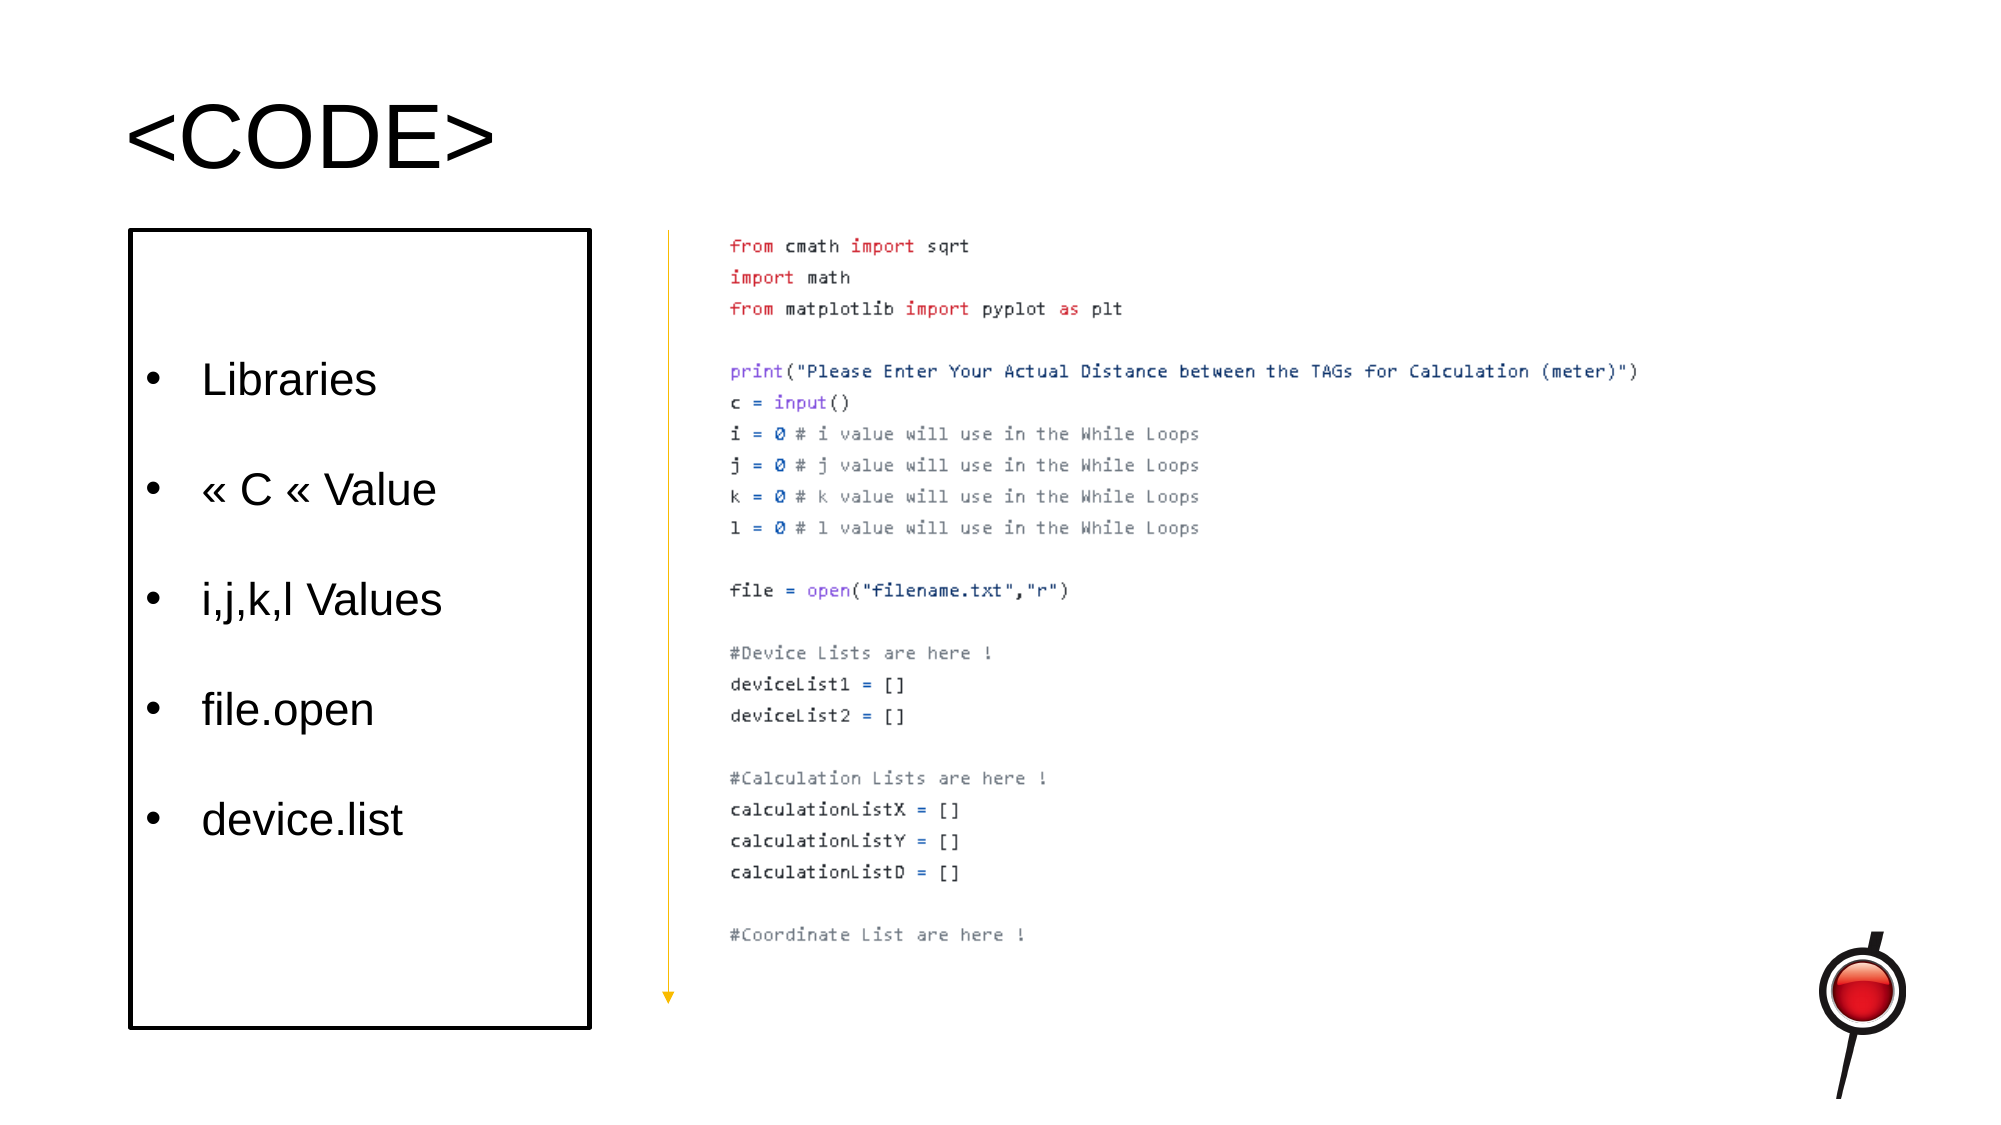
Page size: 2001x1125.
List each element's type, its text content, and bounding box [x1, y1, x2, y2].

title <CODE> [99, 44, 1900, 233]
text_box Libraries « C « Value i,j,k,l Values file.open device.list [130, 232, 590, 908]
picture [1819, 927, 1906, 1103]
text_box [128, 228, 592, 1030]
picture [717, 229, 1758, 963]
